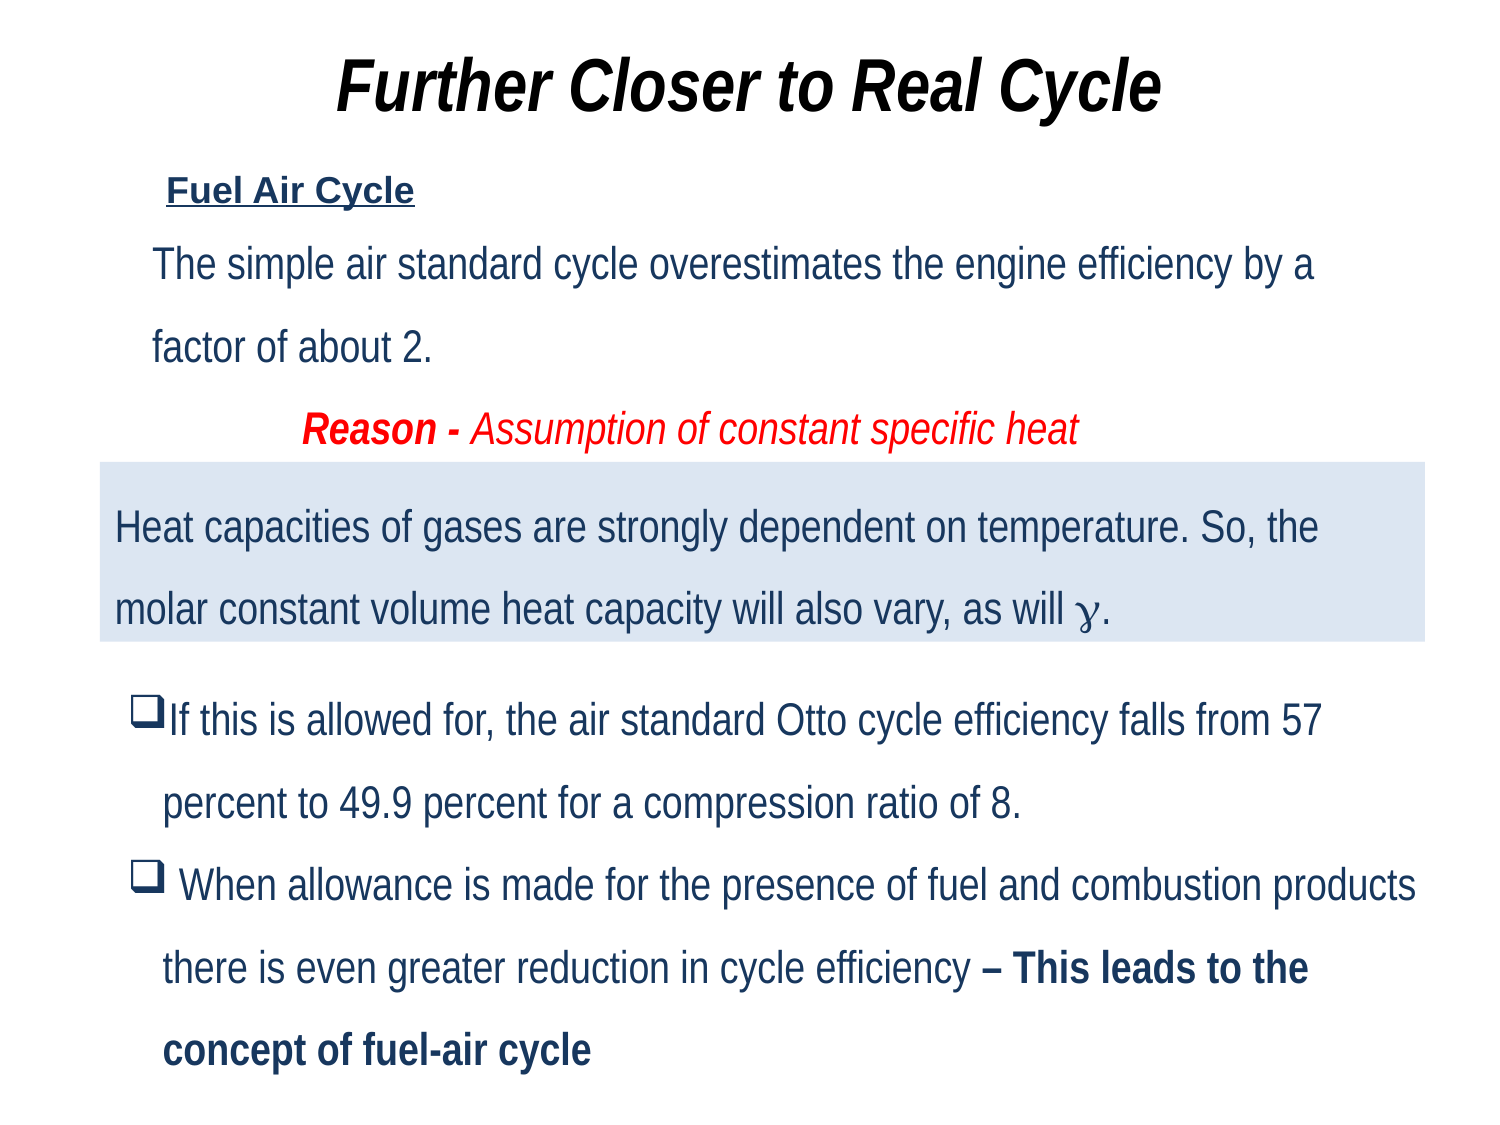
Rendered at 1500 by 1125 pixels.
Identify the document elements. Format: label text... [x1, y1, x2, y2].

text_box If this is allowed for, the air standard Otto cycle efficiency falls from 57 percent to 49.9 percent for a compression ratio of 8. When allowance is made for the presence of fuel and combustion products there is even greater reduction in cycle efficiency – This leads to the concept of fuel-air cycle [112, 655, 1438, 1083]
text_box Fuel Air Cycle [151, 135, 430, 219]
text_box Heat capacities of gases are strongly dependent on temperature. So, the molar constant volume heat capacity will also vary, as will g. [99, 461, 1425, 642]
text_box The simple air standard cycle overestimates the engine efficiency by a factor of about 2. Reason - Assumption of constant specific heat [137, 199, 1400, 461]
title Further Closer to Real Cycle [74, 10, 1426, 154]
